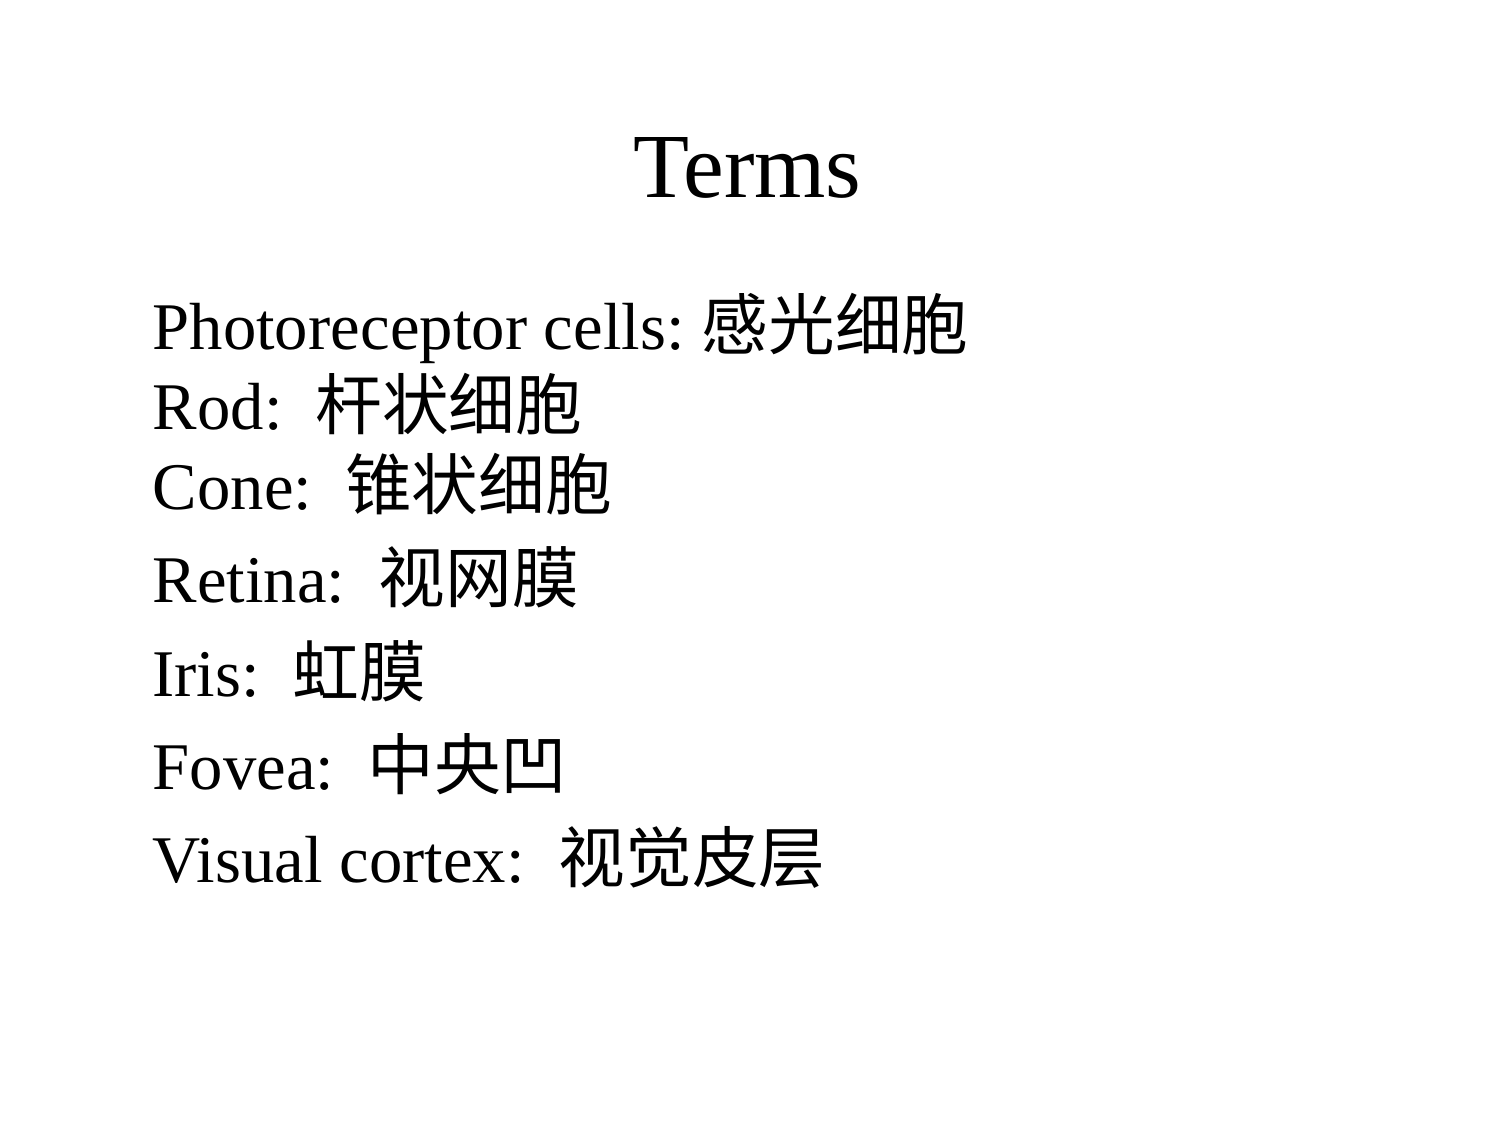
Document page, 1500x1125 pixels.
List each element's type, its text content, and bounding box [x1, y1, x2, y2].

title Terms [135, 97, 1361, 224]
list Photoreceptor cells:感光细胞 Rod: 杆状细胞 Cone: 锥状细胞 Retina: 视网膜 Iris: 虹膜 Fovea: 中央凹 Visual cortex: 视觉皮层 [137, 275, 1391, 927]
